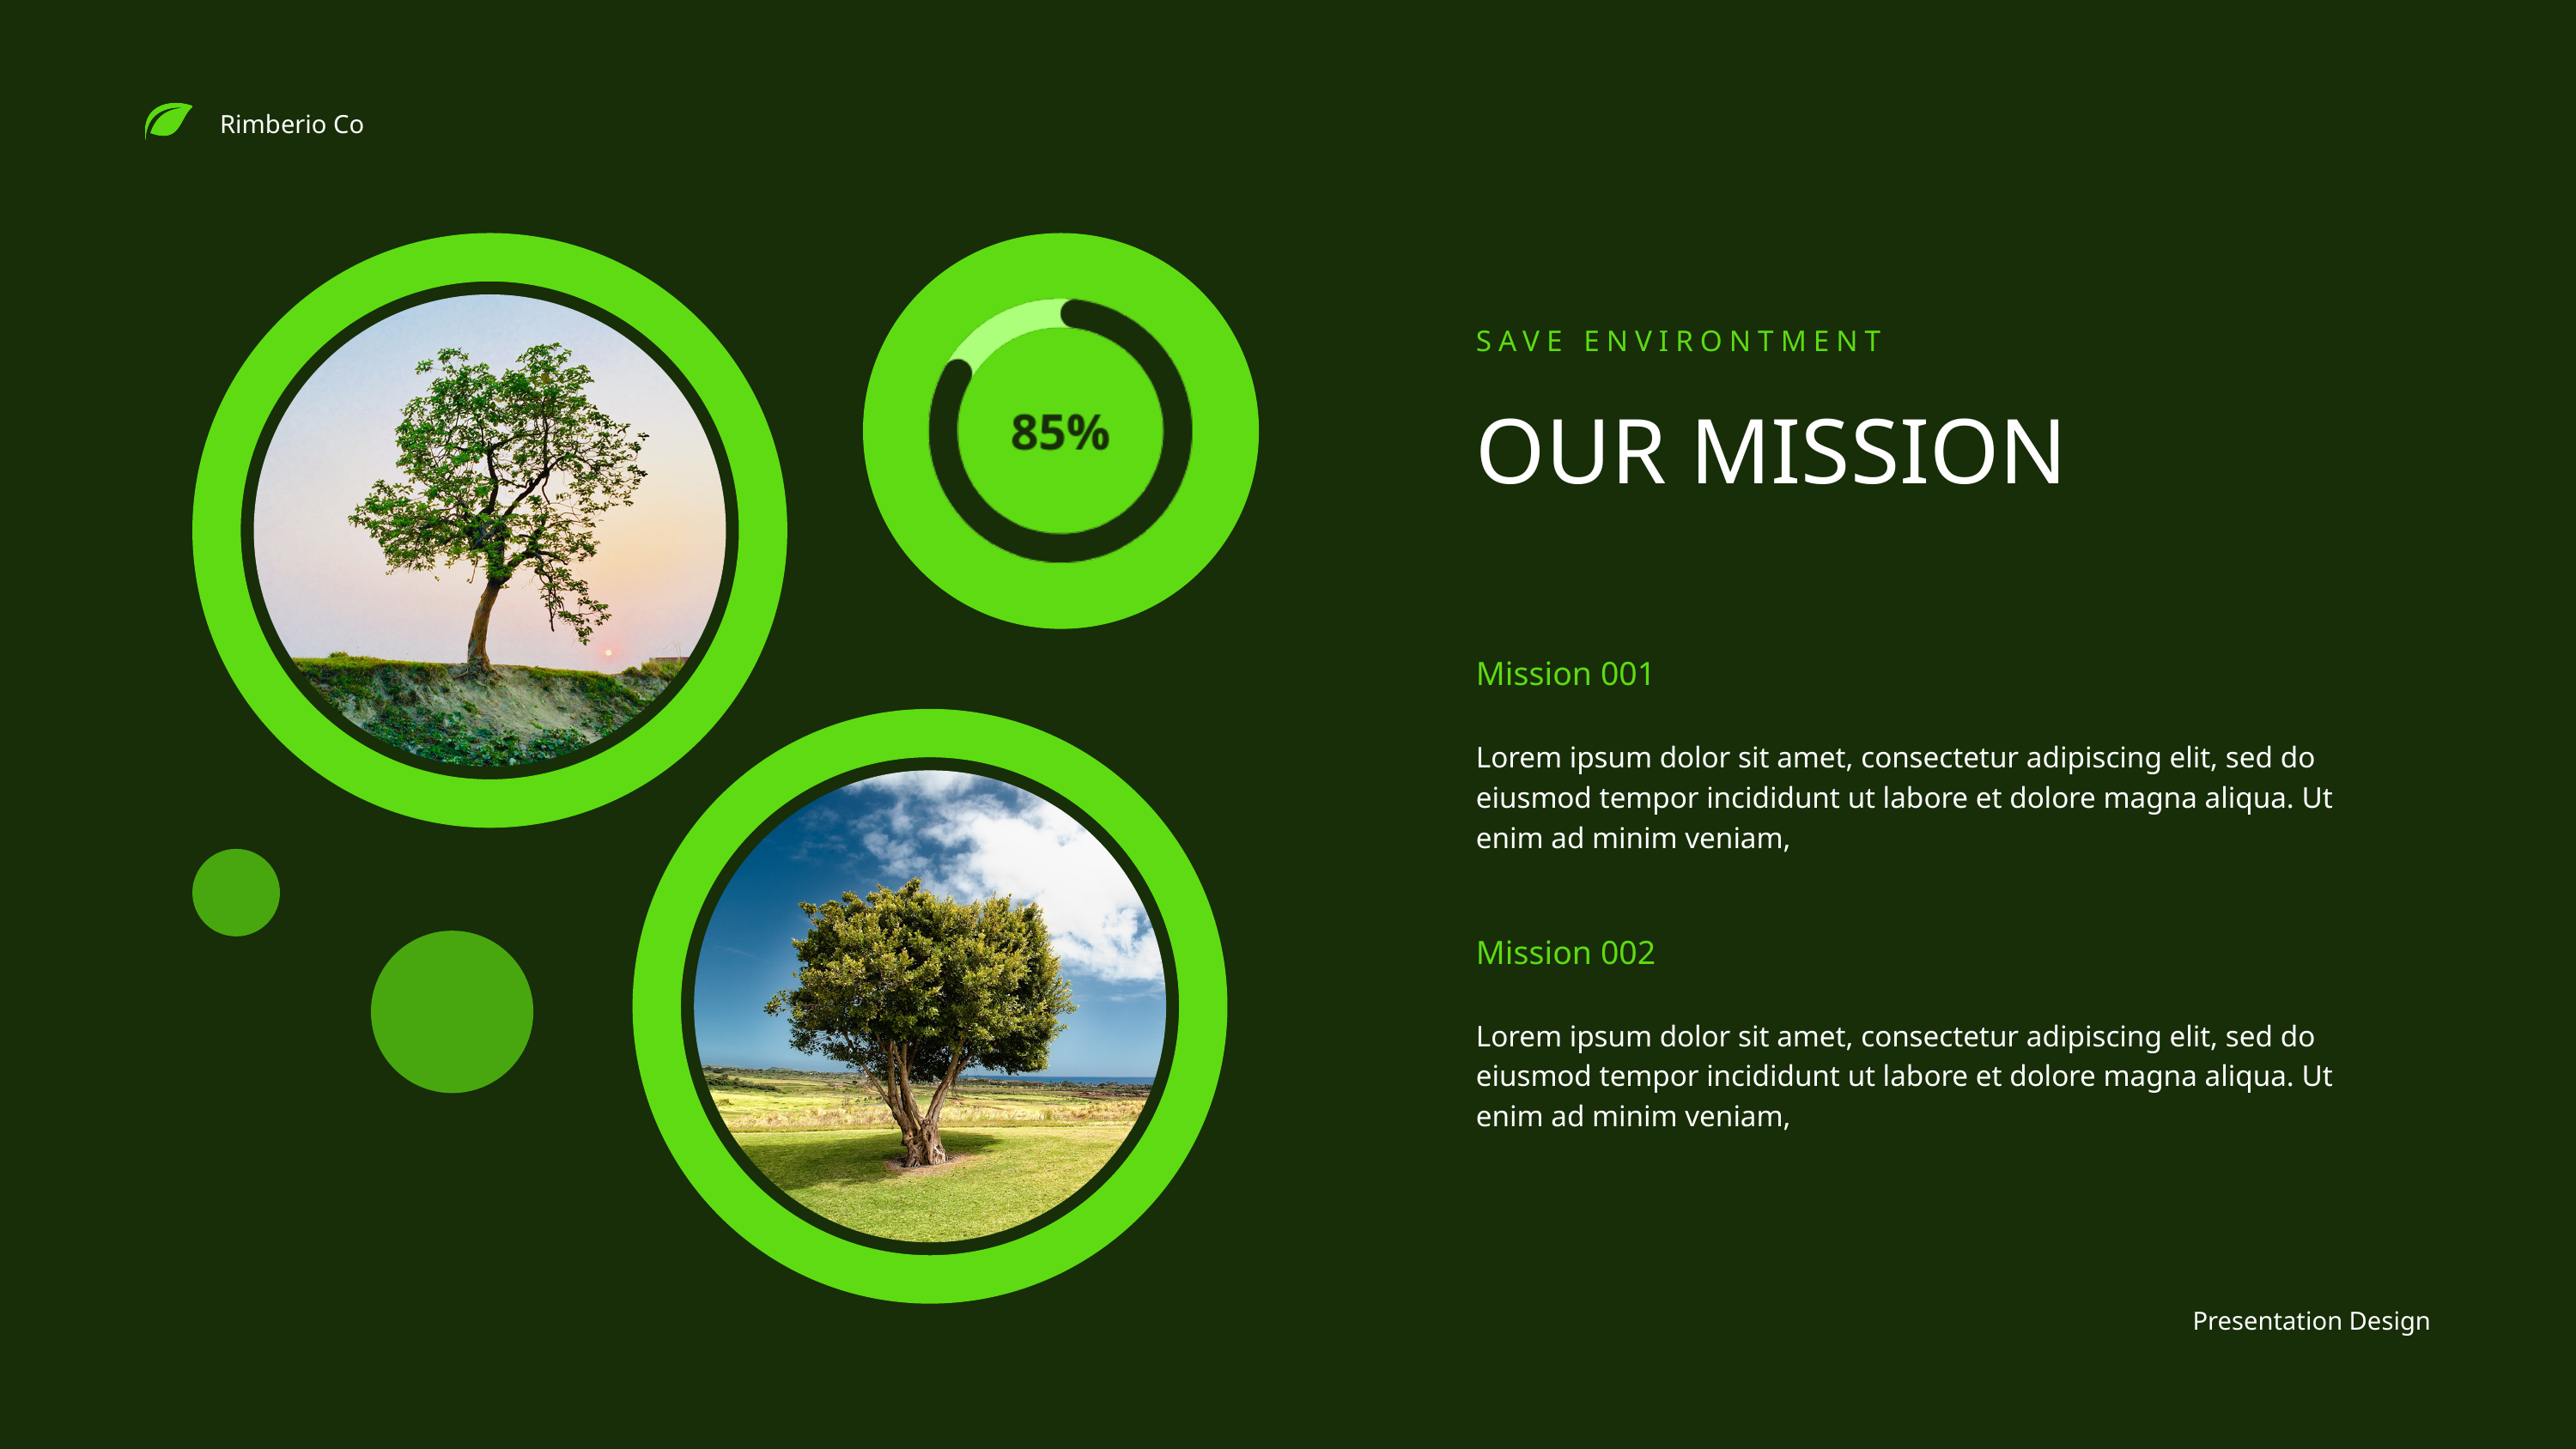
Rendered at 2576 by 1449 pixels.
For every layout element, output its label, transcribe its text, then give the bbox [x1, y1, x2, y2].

text_box OUR MISSION [1476, 376, 2410, 502]
text_box SAVE ENVIRONTMENT [1476, 317, 1988, 358]
text_box Mission 001 [1476, 646, 2379, 693]
text_box Rimberio Co [219, 103, 463, 139]
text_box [862, 233, 1260, 629]
picture [902, 272, 1220, 590]
text_box Presentation Design [2123, 1300, 2432, 1335]
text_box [370, 930, 534, 1094]
text_box Lorem ipsum dolor sit amet, consectetur adipiscing elit, sed do eiusmod tempor incididunt ut labore et dolore magna aliqua. Ut enim ad minim veniam, [1476, 733, 2379, 854]
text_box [191, 848, 281, 937]
text_box [144, 100, 193, 145]
text_box Lorem ipsum dolor sit amet, consectetur adipiscing elit, sed do eiusmod tempor incididunt ut labore et dolore magna aliqua. Ut enim ad minim veniam, [1476, 1012, 2379, 1133]
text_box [632, 708, 1228, 1304]
text_box Mission 002 [1476, 925, 2379, 971]
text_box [191, 233, 788, 828]
